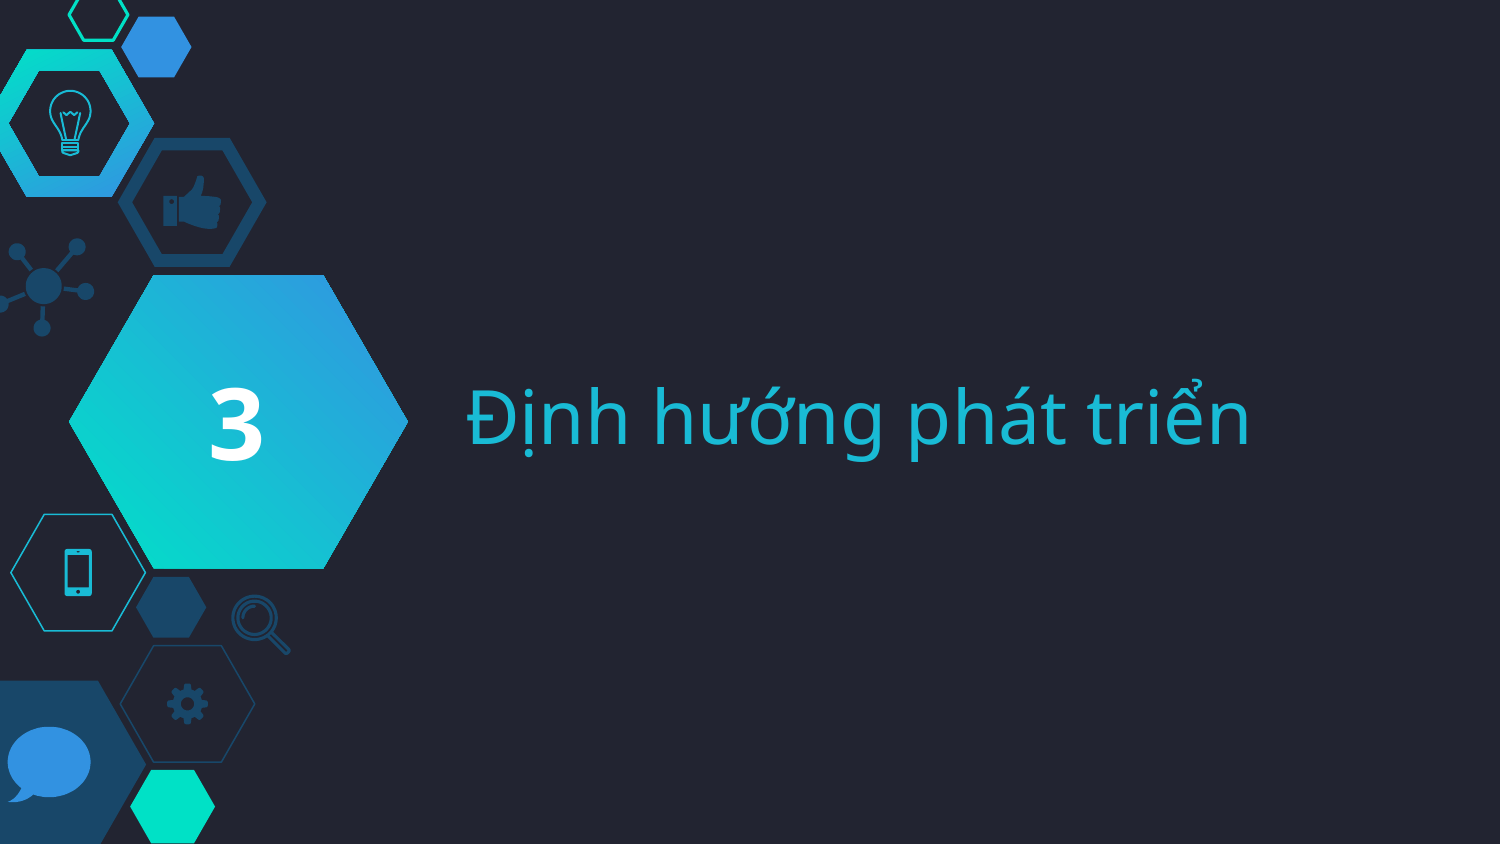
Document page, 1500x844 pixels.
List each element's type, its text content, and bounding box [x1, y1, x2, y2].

title Định hướng phát triển [450, 284, 1375, 475]
text_box 3 [67, 274, 407, 566]
